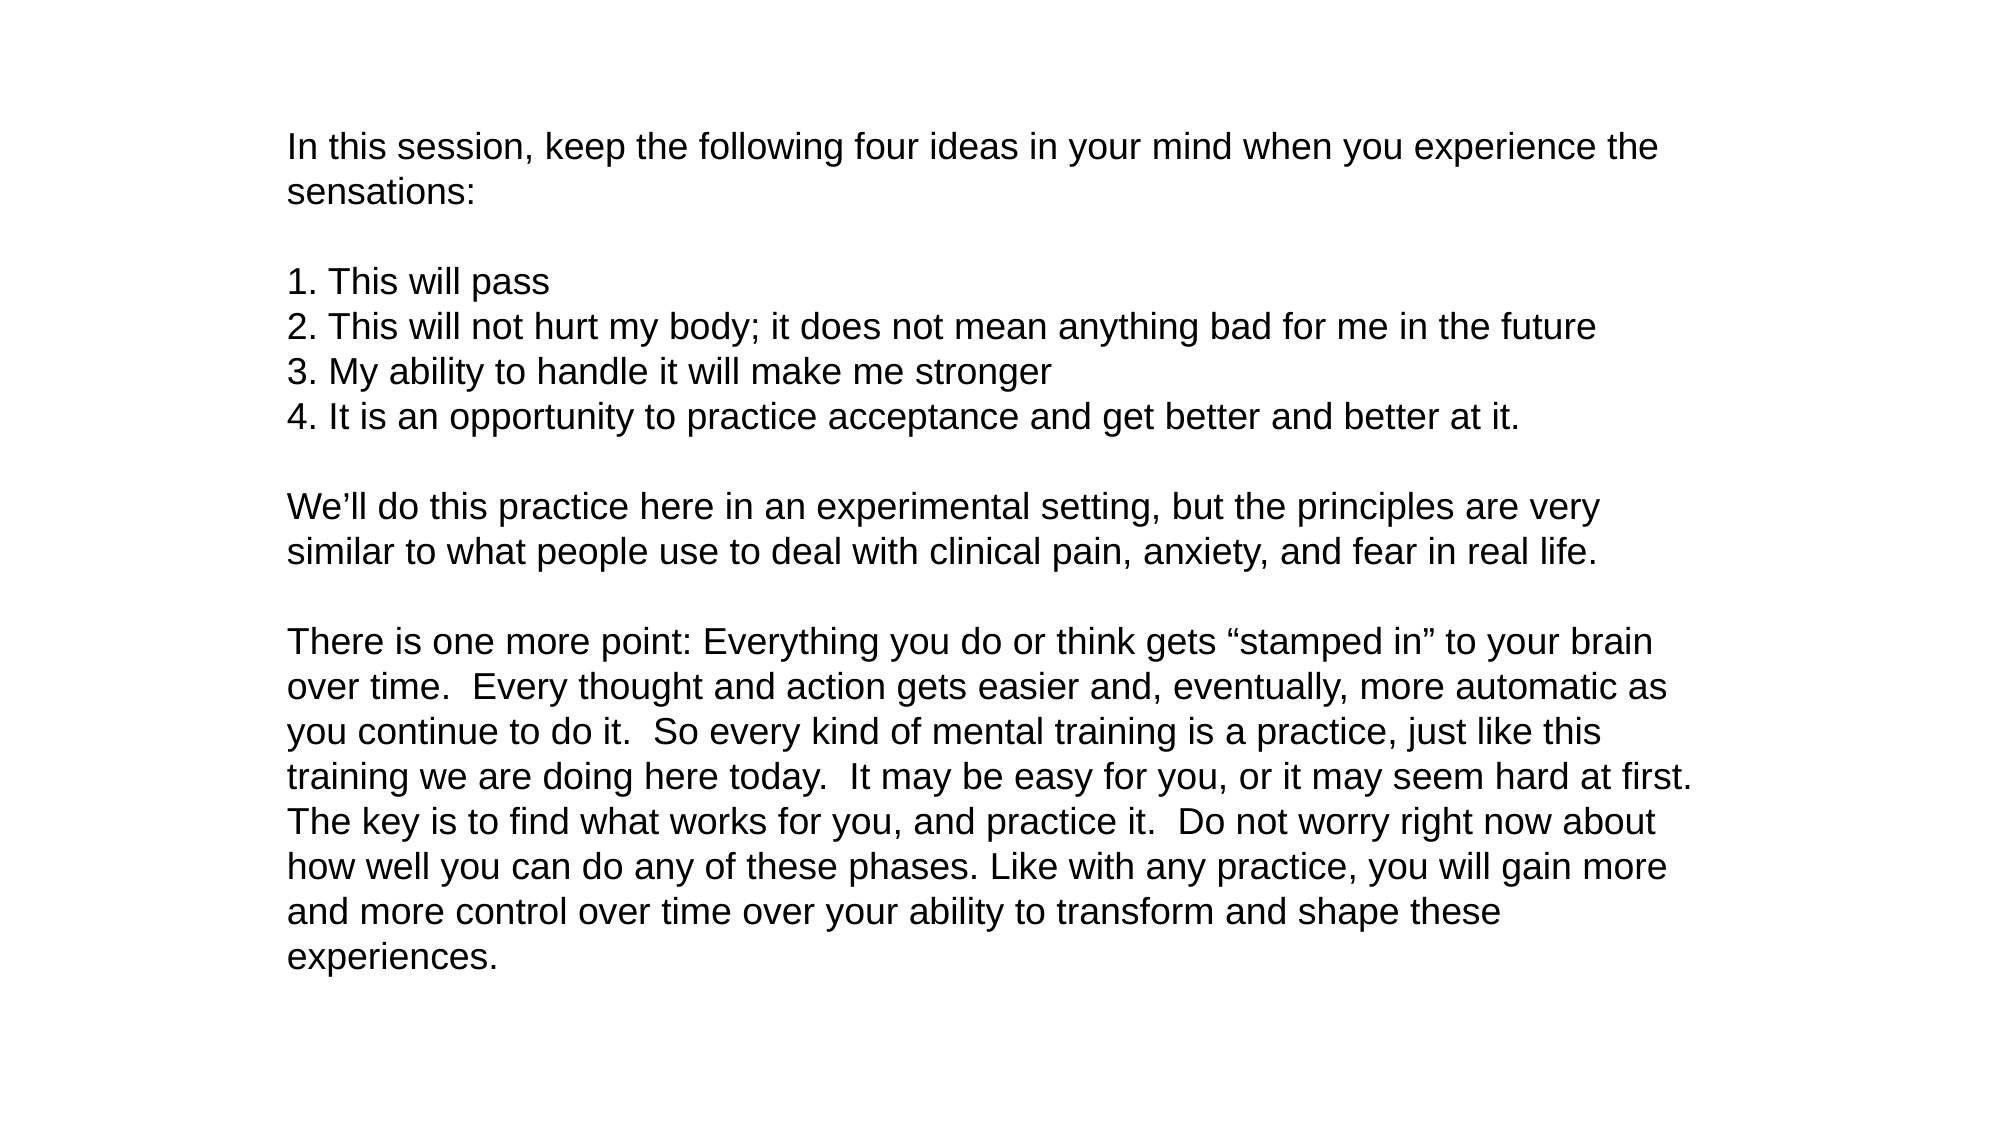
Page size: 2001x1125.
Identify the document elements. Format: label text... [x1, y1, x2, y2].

text_box In this session, keep the following four ideas in your mind when you experience the sensations: 1. This will pass 2. This will not hurt my body; it does not mean anything bad for me in the future 3. My ability to handle it will make me stronger 4. It is an opportunity to practice acceptance and get better and better at it. We’ll do this practice here in an experimental setting, but the principles are very similar to what people use to deal with clinical pain, anxiety, and fear in real life. There is one more point: Everything you do or think gets “stamped in” to your brain over time. Every thought and action gets easier and, eventually, more automatic as you continue to do it. So every kind of mental training is a practice, just like this training we are doing here today. It may be easy for you, or it may seem hard at first. The key is to find what works for you, and practice it. Do not worry right now about how well you can do any of these phases. Like with any practice, you will gain more and more control over time over your ability to transform and shape these experiences. [272, 114, 1724, 1074]
